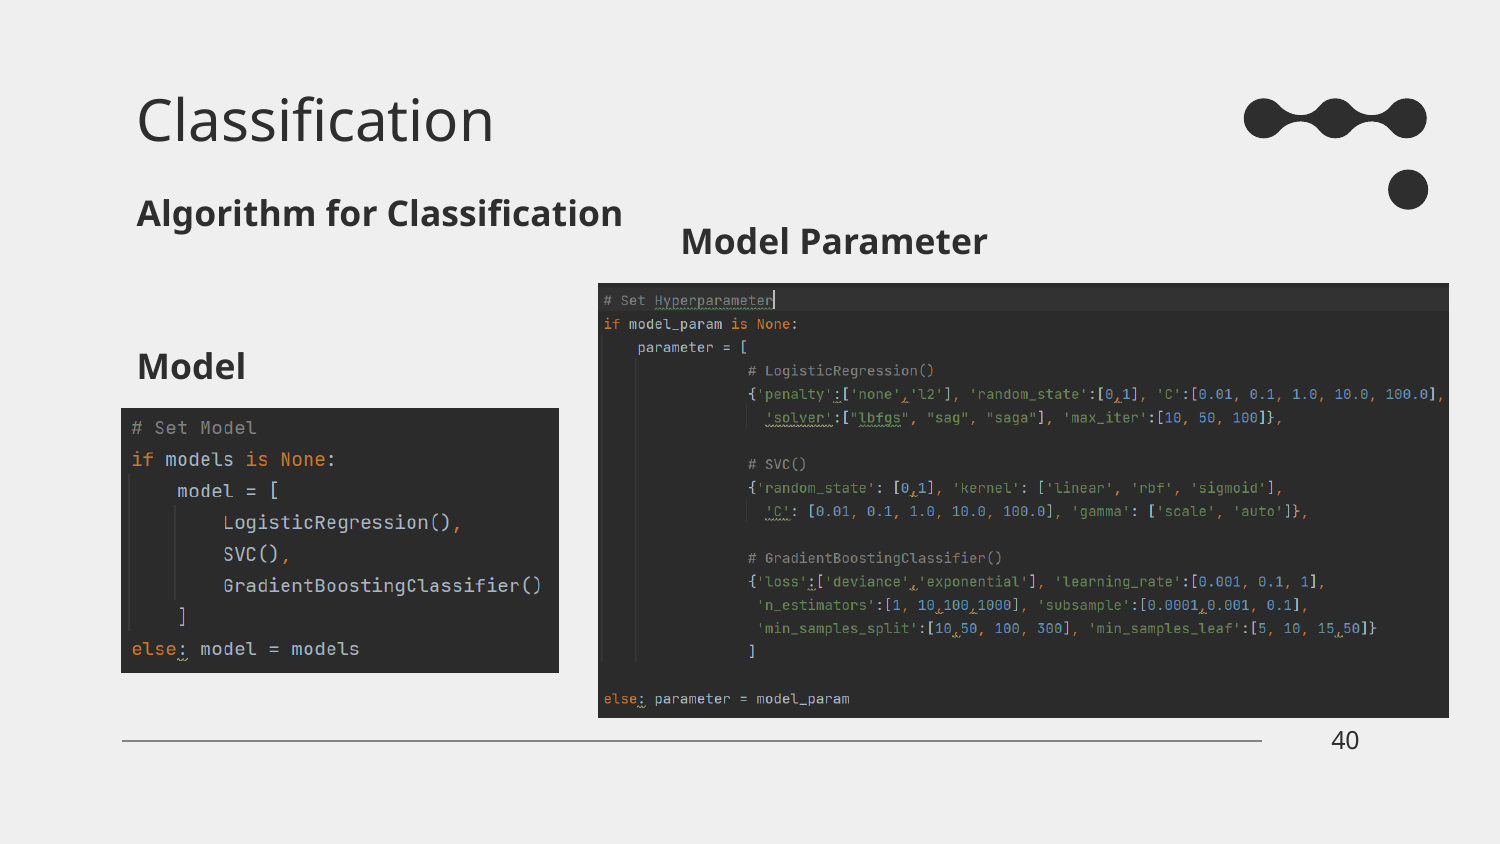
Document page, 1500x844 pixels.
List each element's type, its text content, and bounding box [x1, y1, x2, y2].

subtitle Algorithm for Classification [121, 168, 666, 256]
subtitle Model Parameter [665, 196, 1210, 281]
picture [598, 283, 1450, 718]
picture [121, 408, 559, 673]
title Classification [121, 86, 1197, 150]
slide_number 40 [1312, 726, 1379, 758]
subtitle Model [121, 322, 338, 408]
